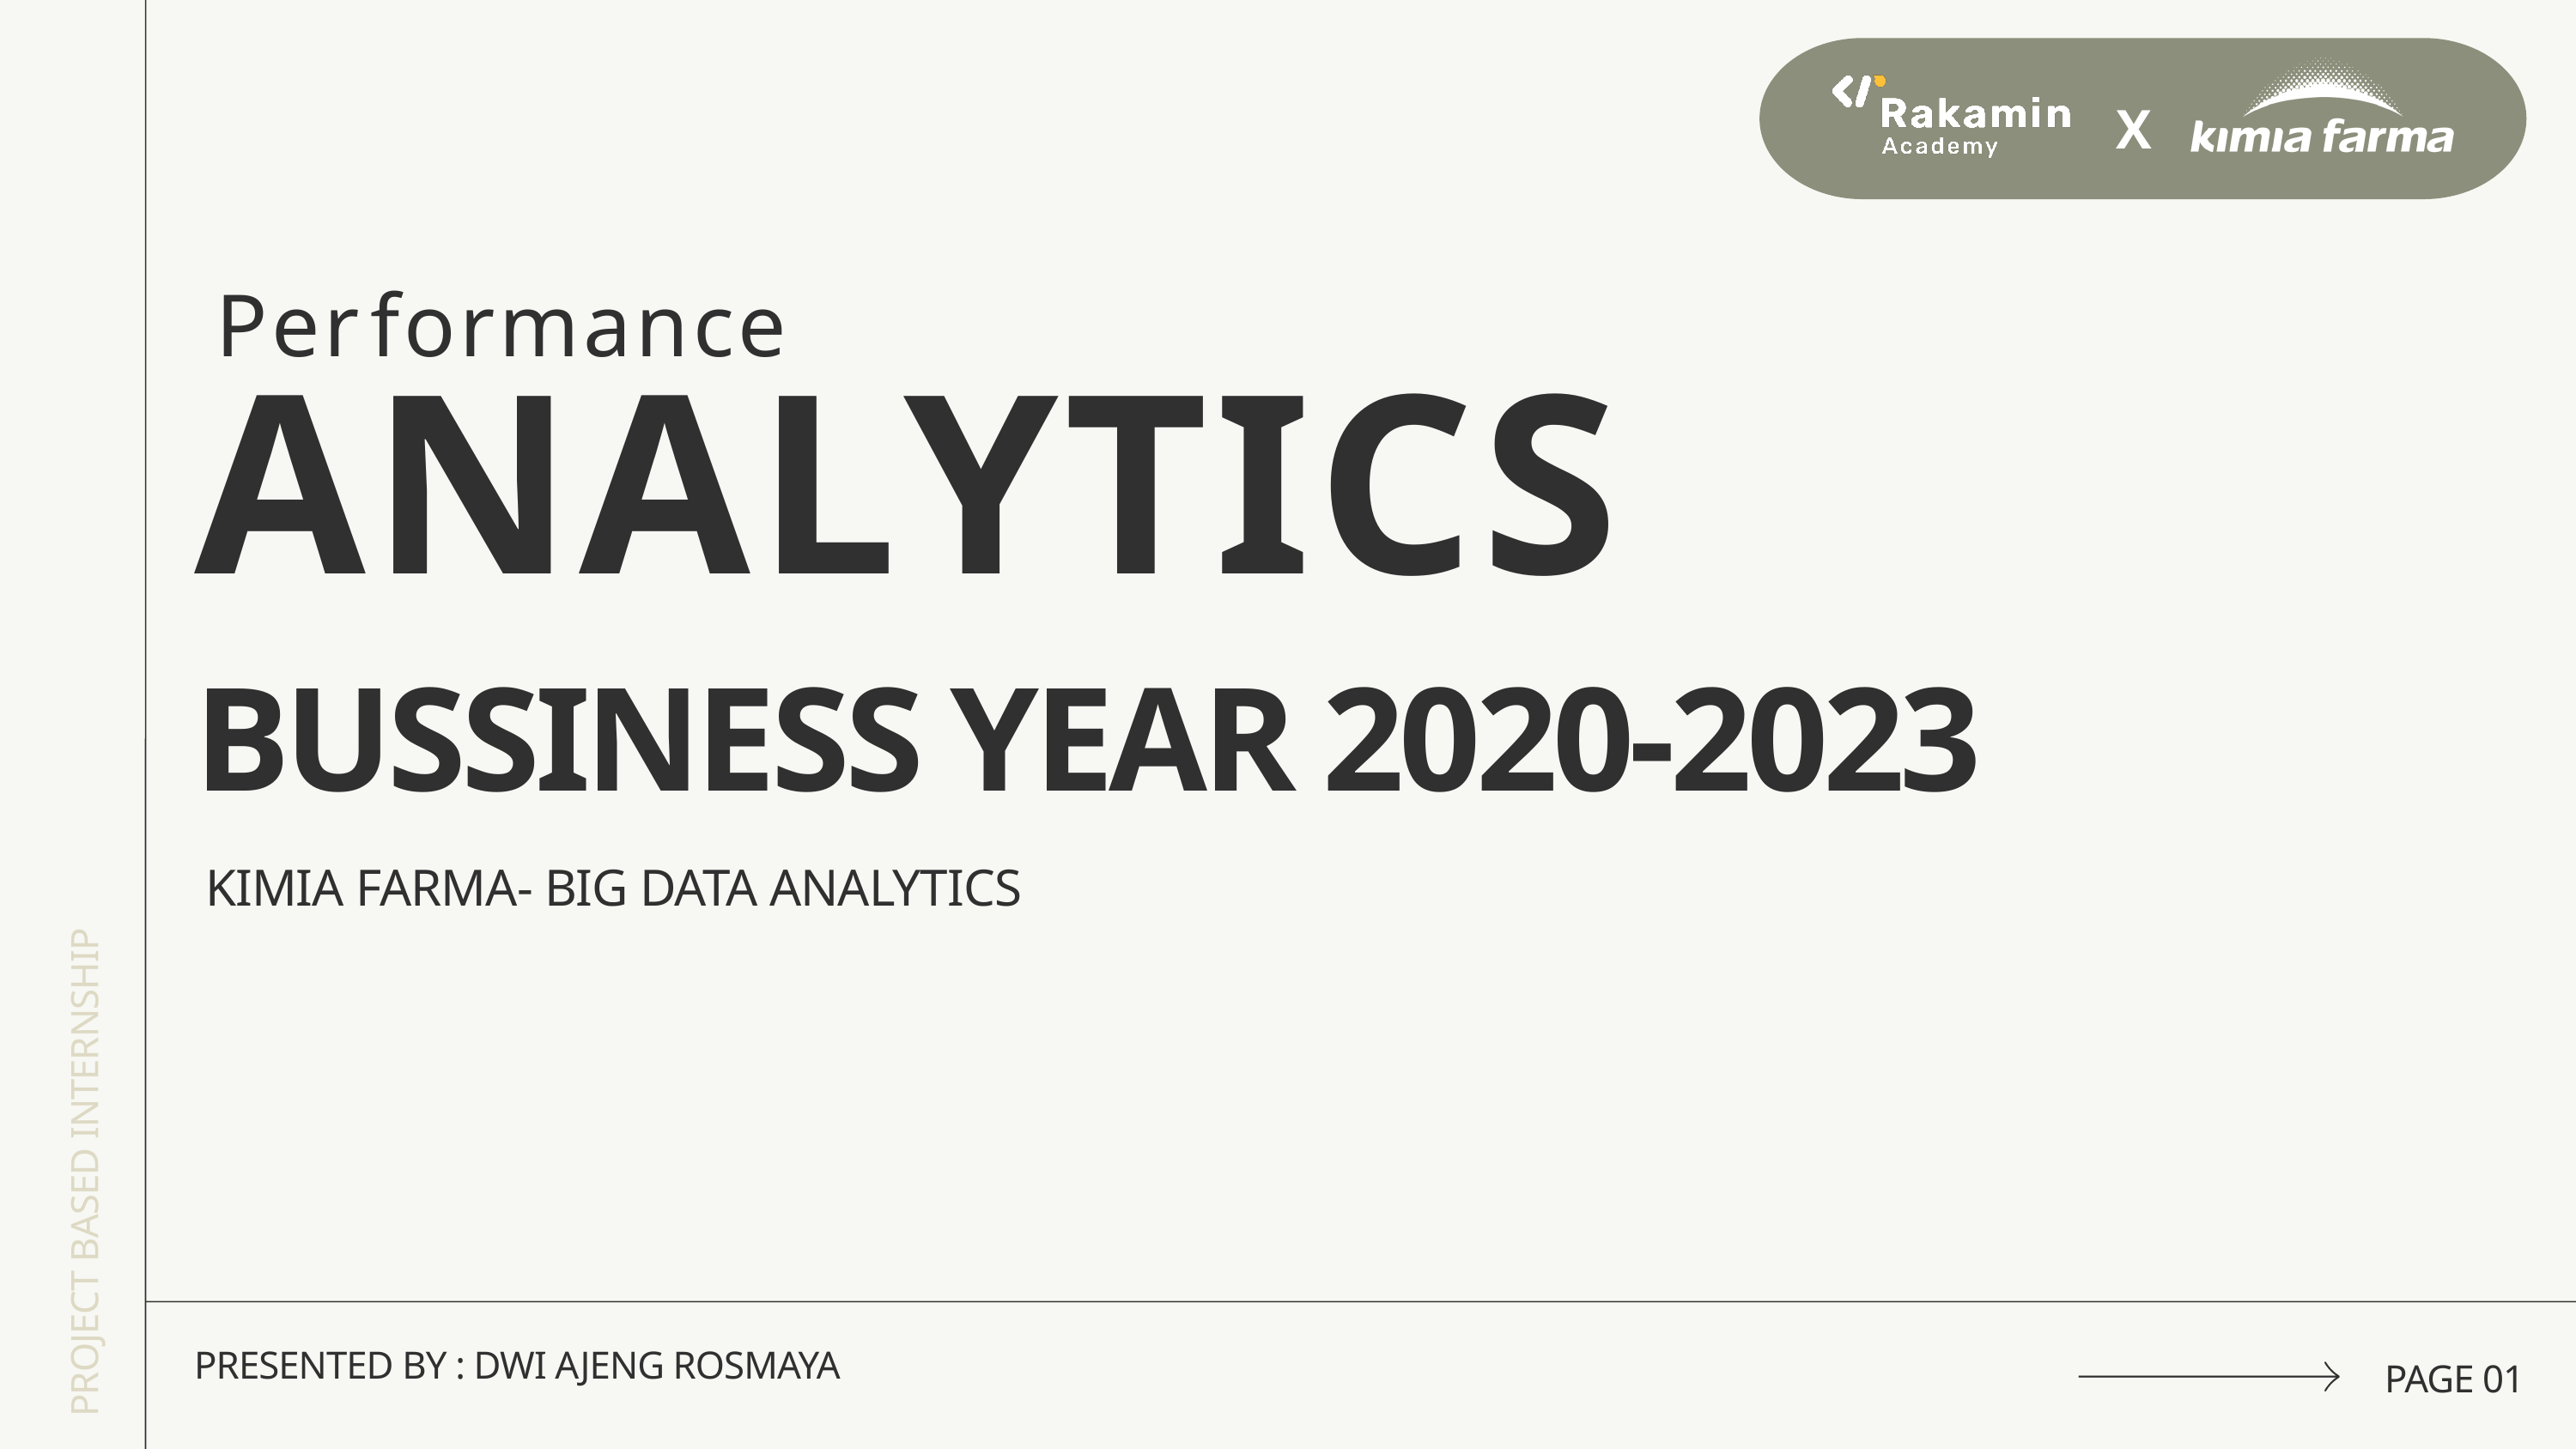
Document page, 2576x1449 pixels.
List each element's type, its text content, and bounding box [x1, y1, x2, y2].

text_box PRESENTED BY : DWI AJENG ROSMAYA [194, 1334, 956, 1387]
text_box A N A L Y T I C S [194, 355, 2261, 551]
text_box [1759, 0, 2526, 199]
picture [2189, 57, 2454, 153]
text_box PROJECT BASED INTERNSHIP [52, 821, 106, 1417]
text_box [2078, 1361, 2339, 1391]
picture [1817, 65, 2082, 168]
text_box KIMIA FARMA- BIG DATA ANALYTICS [205, 863, 1139, 917]
text_box PAGE 01 [2339, 1347, 2525, 1401]
text_box P e r f o r m a n c e [216, 173, 1417, 374]
text_box BUSSINESS YEAR 2020-2023 [194, 551, 2261, 820]
